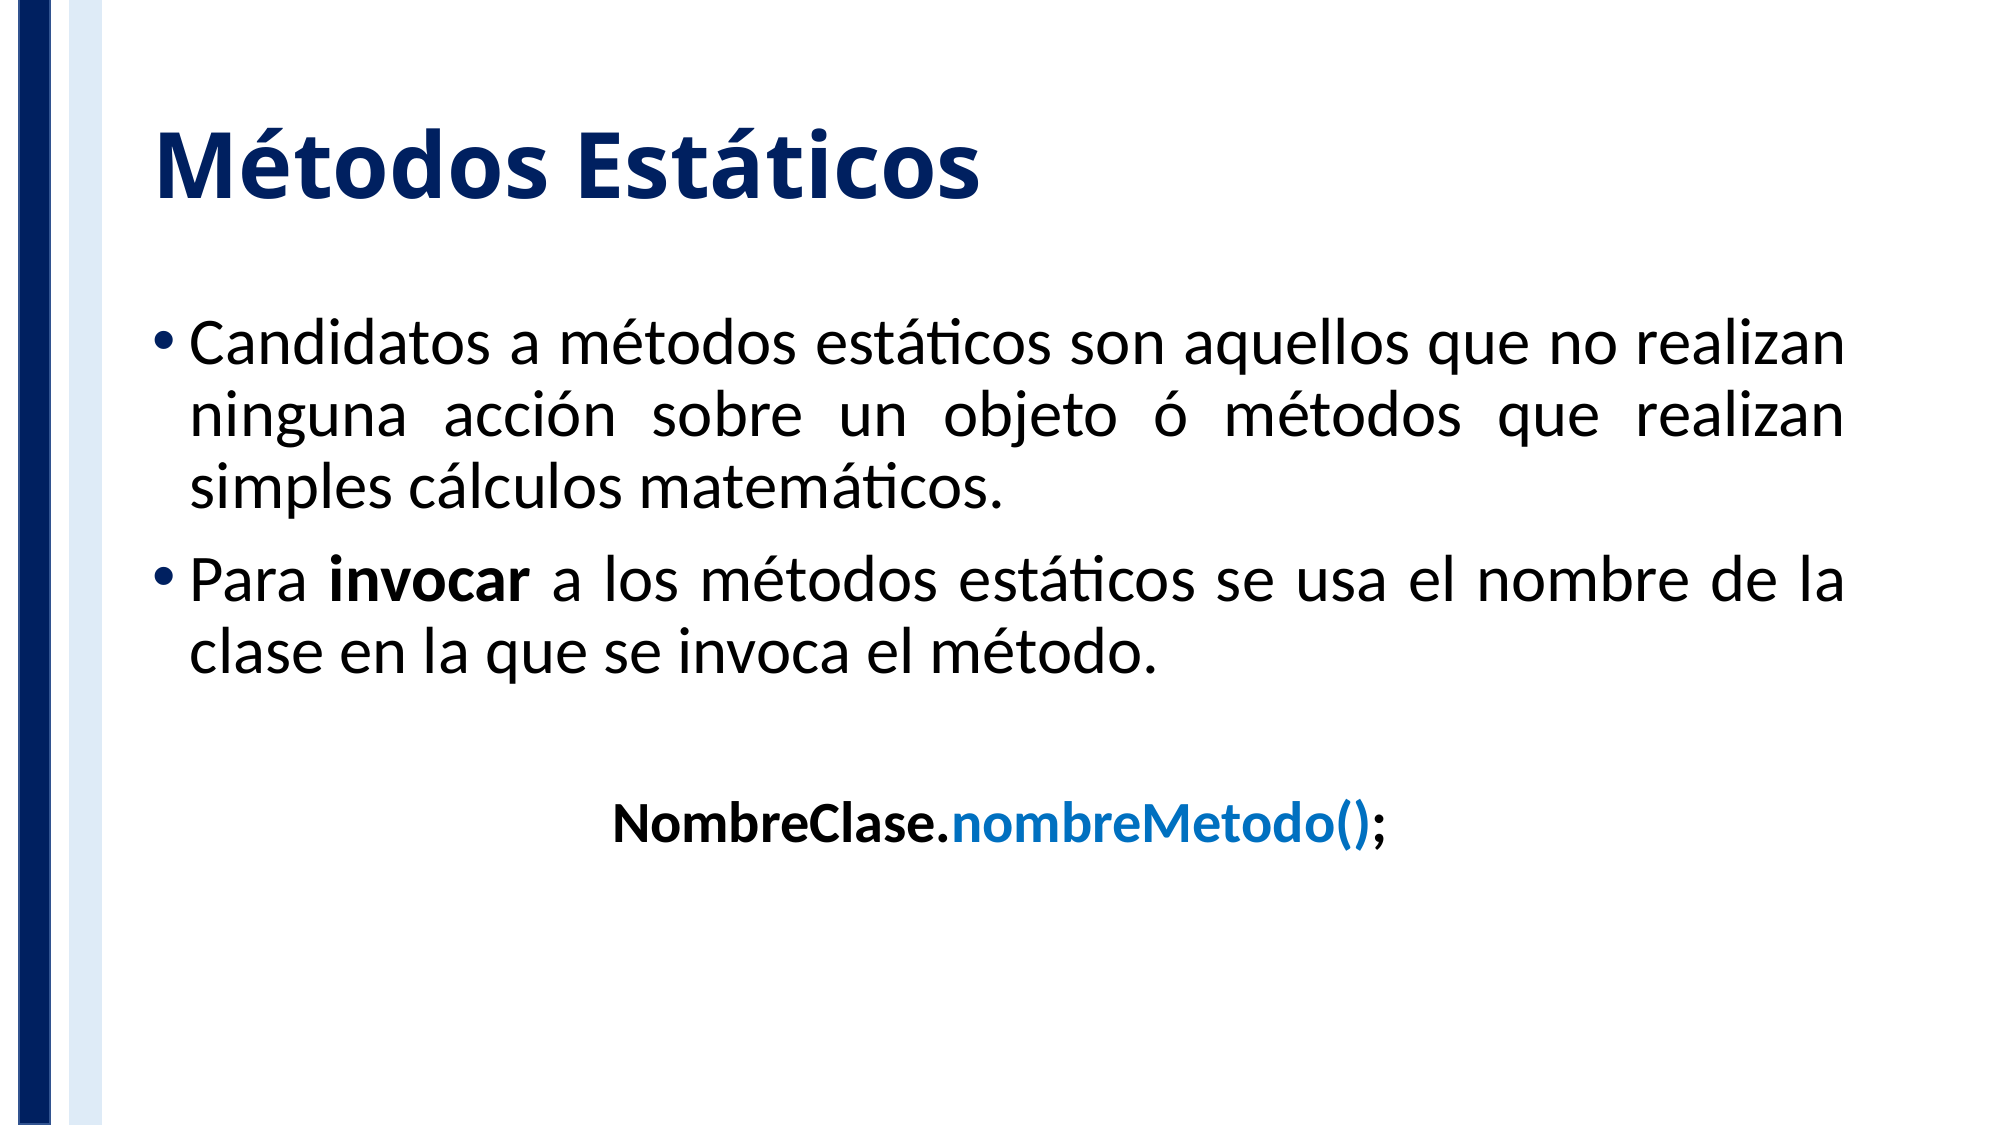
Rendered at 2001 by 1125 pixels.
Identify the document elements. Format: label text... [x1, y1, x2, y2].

title Métodos Estáticos [137, 59, 1863, 278]
list Candidatos a métodos estáticos son aquellos que no realizan ninguna acción sobre un objeto ó métodos que realizan simples cálculos matemáticos. Para invocar a los métodos estáticos se usa el nombre de la clase en la que se invoca el método. NombreClase.nombreMetodo(); [137, 299, 1863, 1014]
